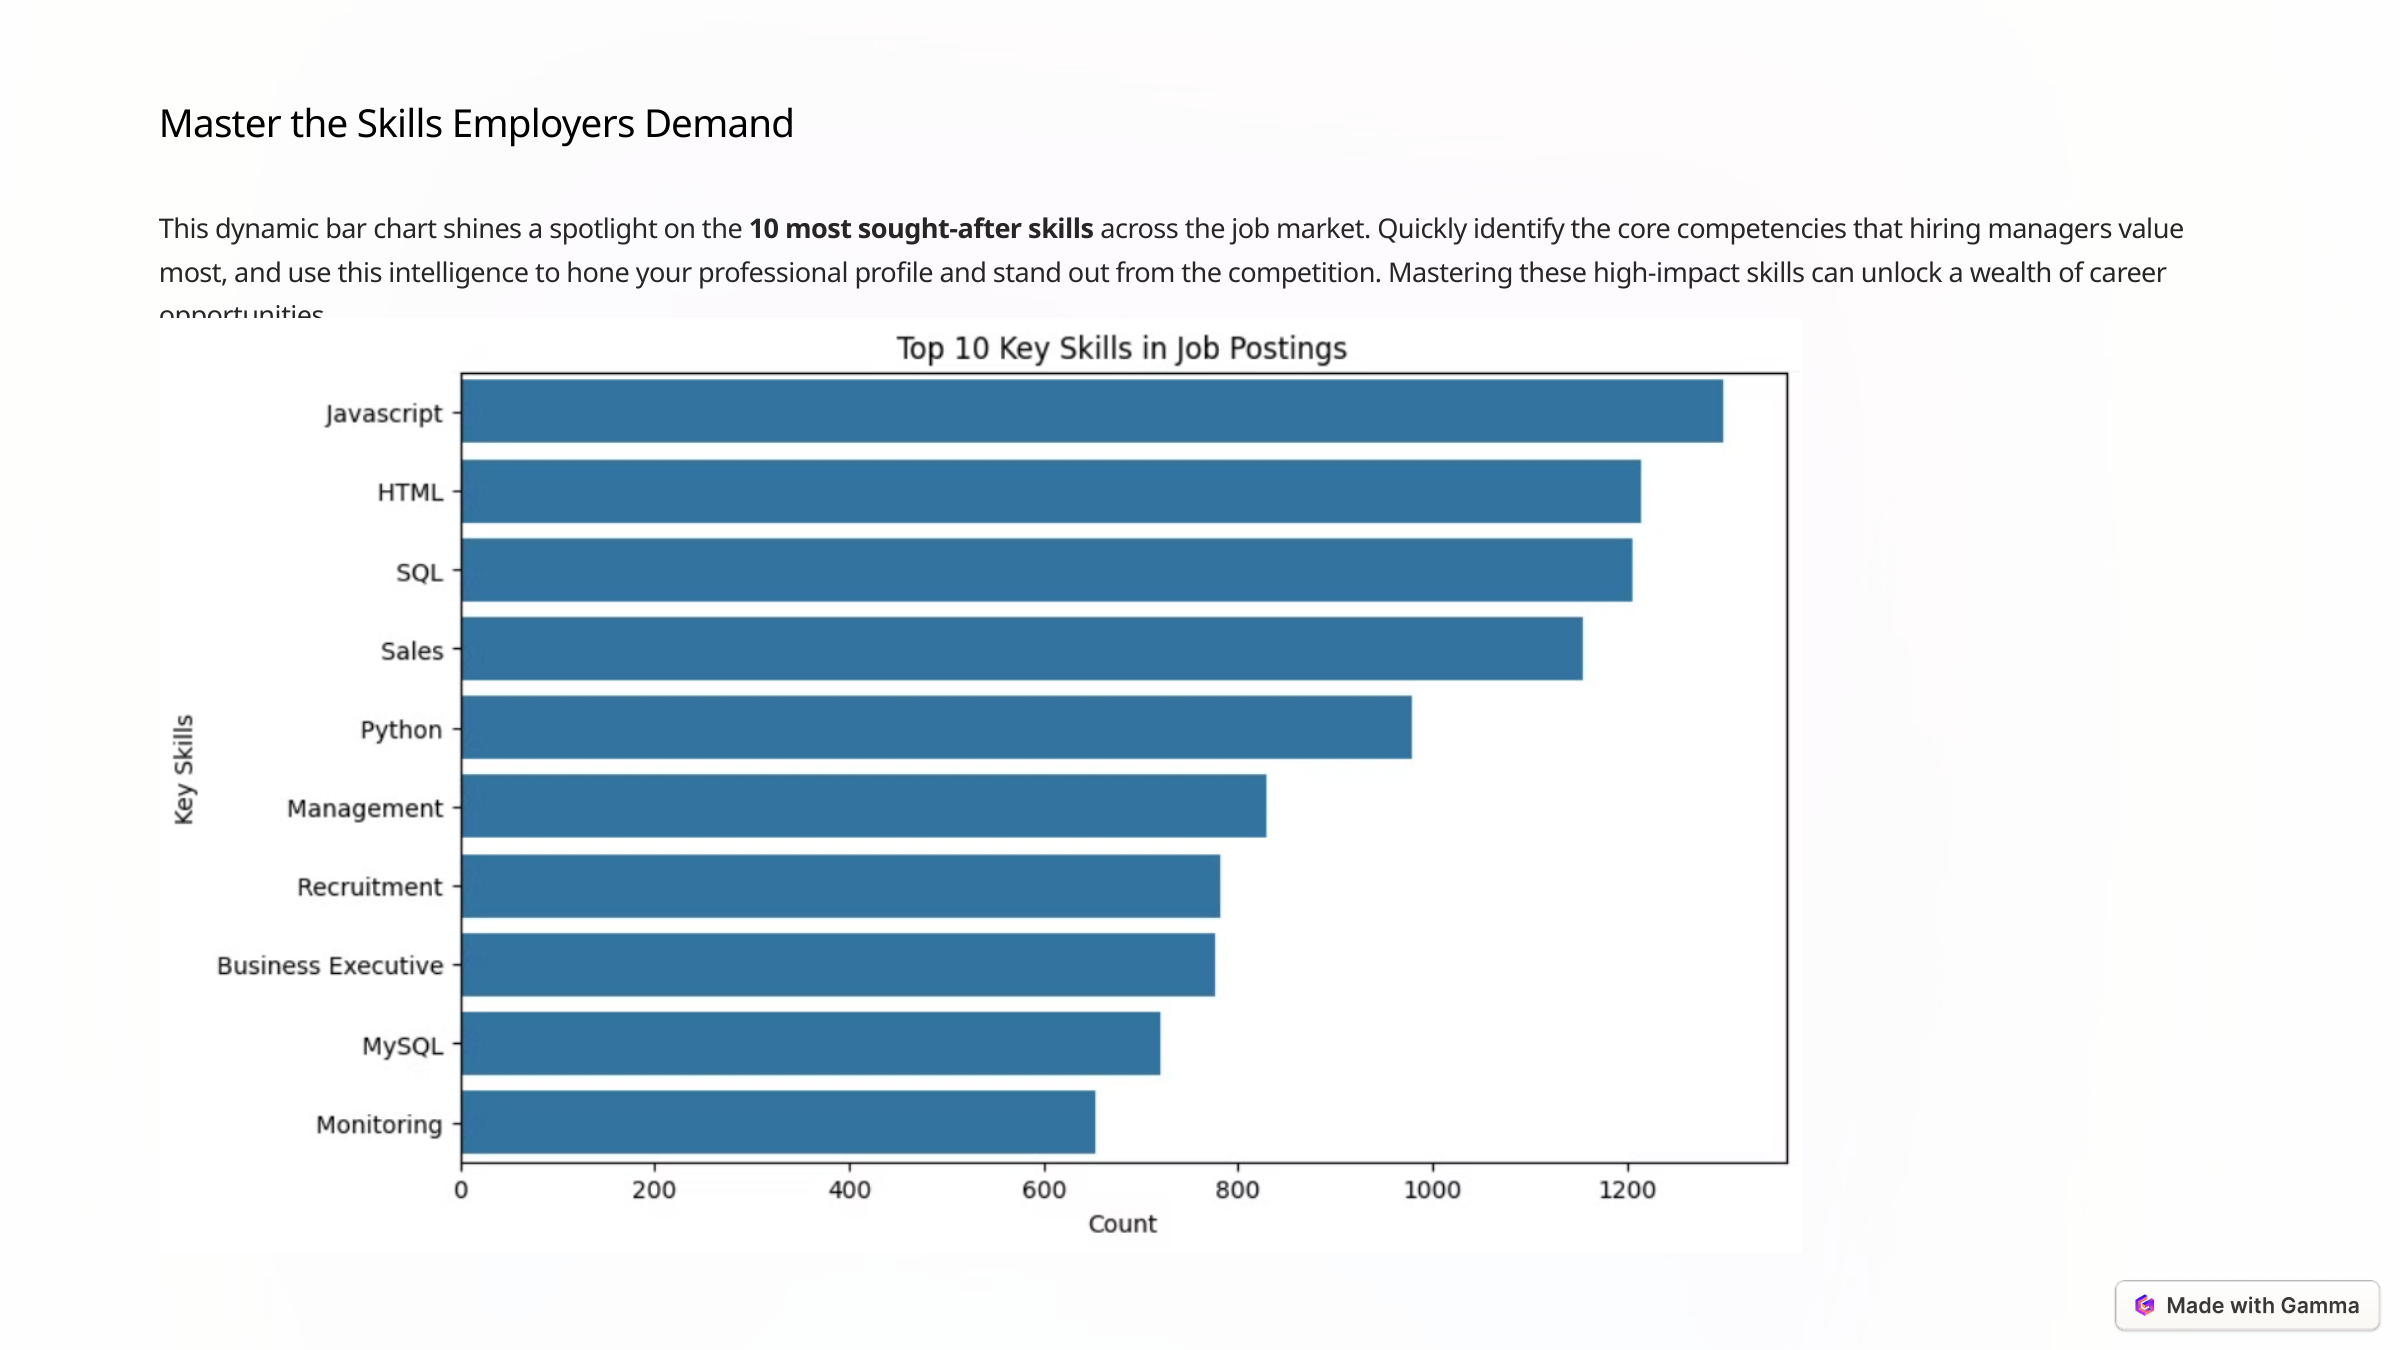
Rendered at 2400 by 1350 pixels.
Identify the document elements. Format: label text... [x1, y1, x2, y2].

text_box Master the Skills Employers Demand [158, 96, 775, 146]
picture [158, 318, 1802, 1253]
picture [2106, 1271, 2389, 1339]
text_box This dynamic bar chart shines a spotlight on the 10 most sought-after skills across the job market. Quickly identify the core competencies that hiring managers value most, and use this intelligence to hone your professional profile and stand out from the competition. Mastering these high-impact skills can unlock a wealth of career opportunities. [158, 199, 2241, 288]
